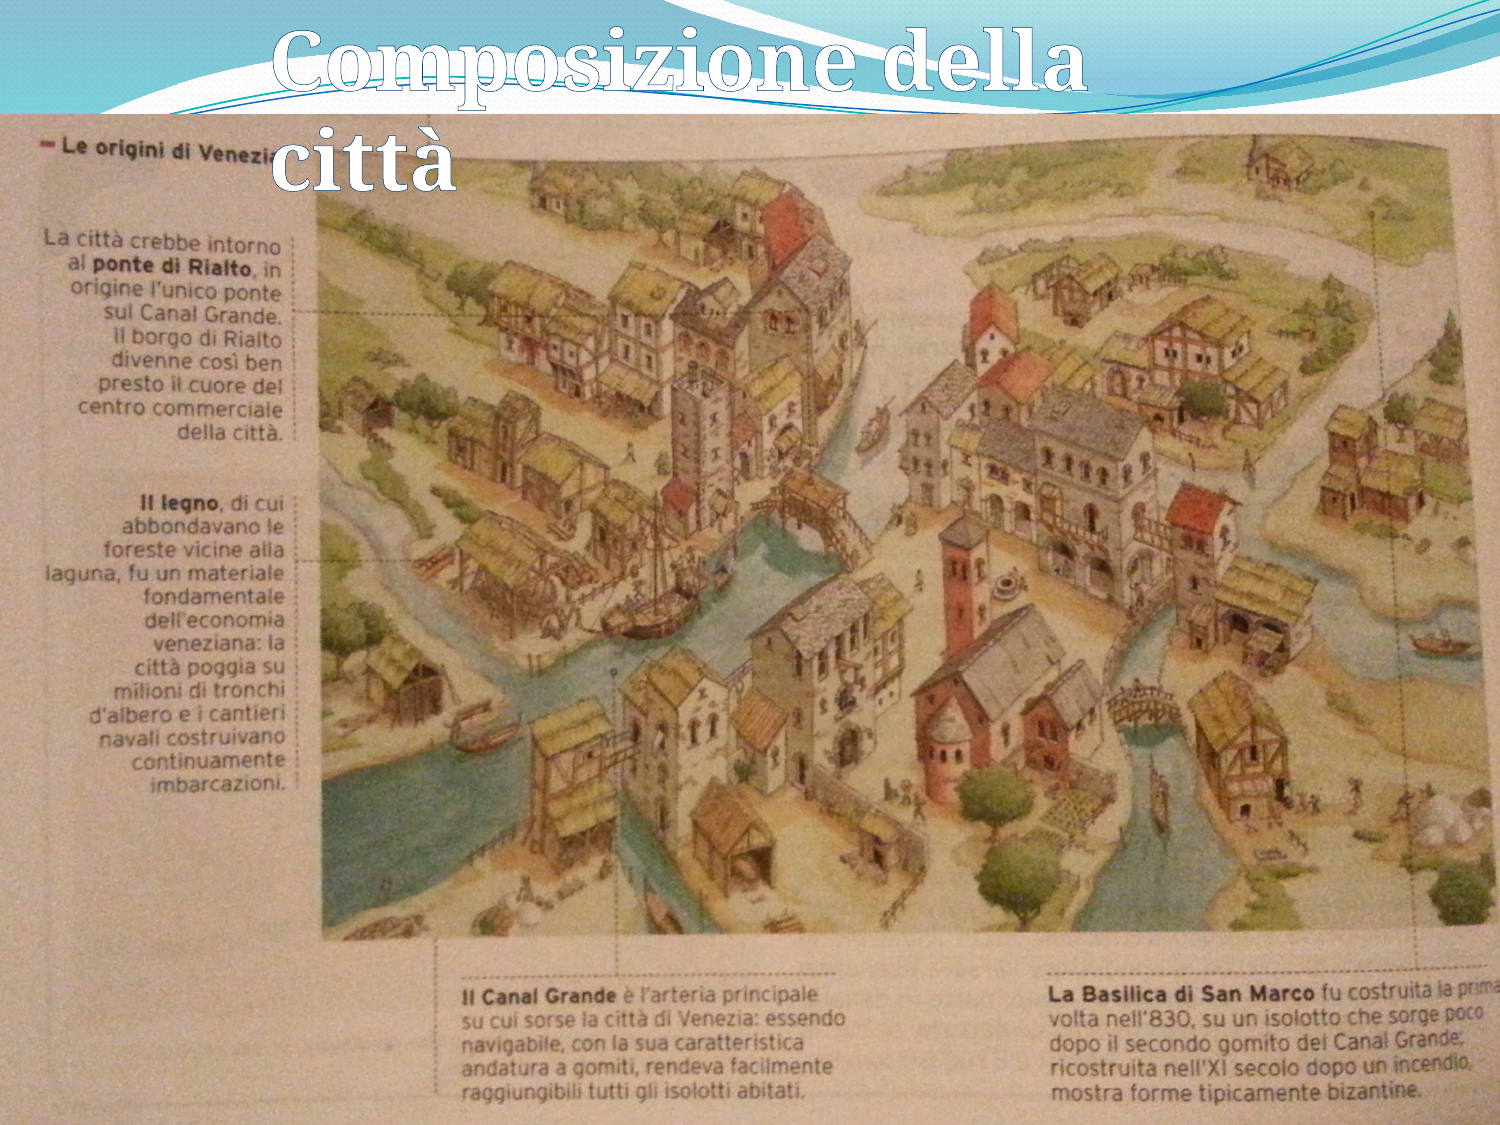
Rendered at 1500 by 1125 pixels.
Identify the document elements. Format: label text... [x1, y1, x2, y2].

picture [0, 113, 1500, 1125]
text_box Composizione della città [253, 0, 1282, 113]
